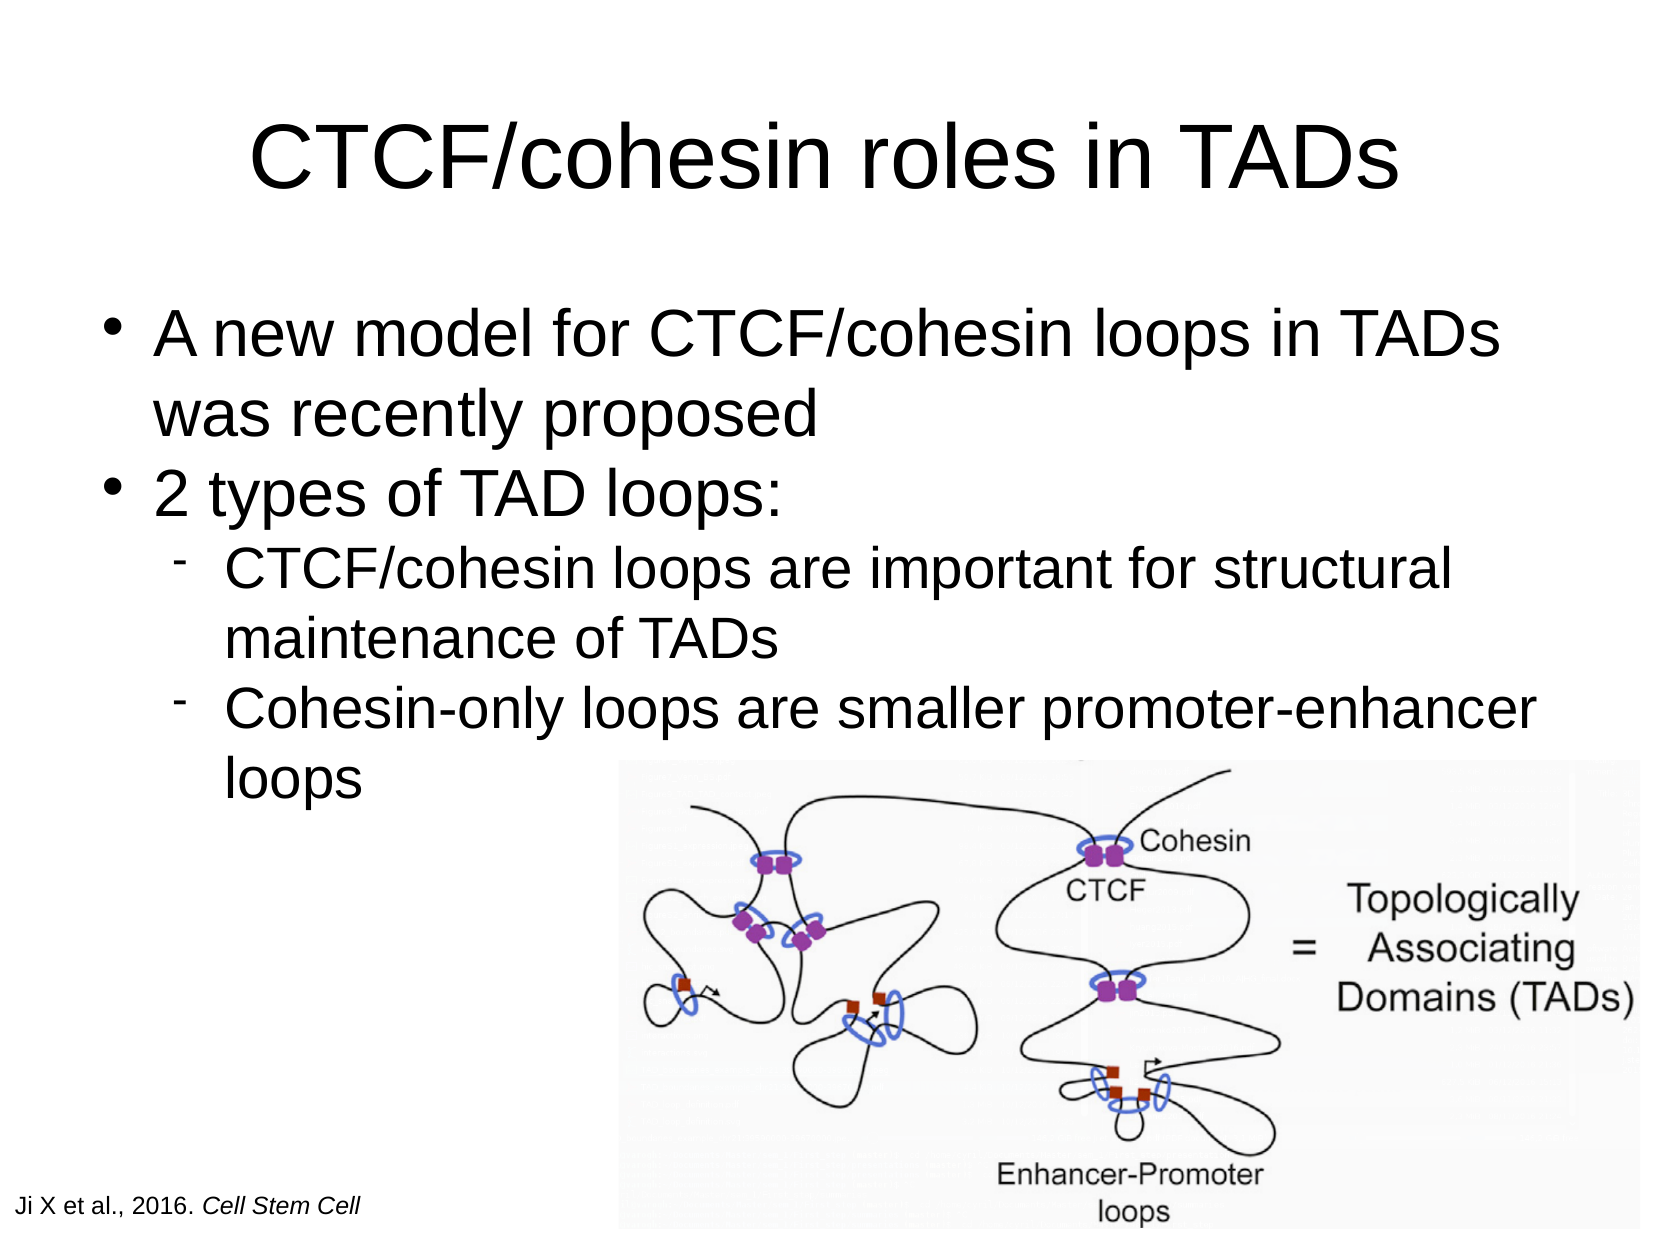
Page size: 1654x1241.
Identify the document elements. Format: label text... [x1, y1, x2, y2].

text_box Ji X et al., 2016. Cell Stem Cell [0, 1182, 1653, 1241]
text_box CTCF/cohesin roles in TADs [82, 49, 1570, 255]
text_box A new model for CTCF/cohesin loops in TADs was recently proposed 2 types of TAD loops: CTCF/cohesin loops are important for structural maintenance of TADs Cohesin-only loops are smaller promoter-enhancer loops [82, 290, 1570, 1008]
picture [618, 760, 1641, 1229]
